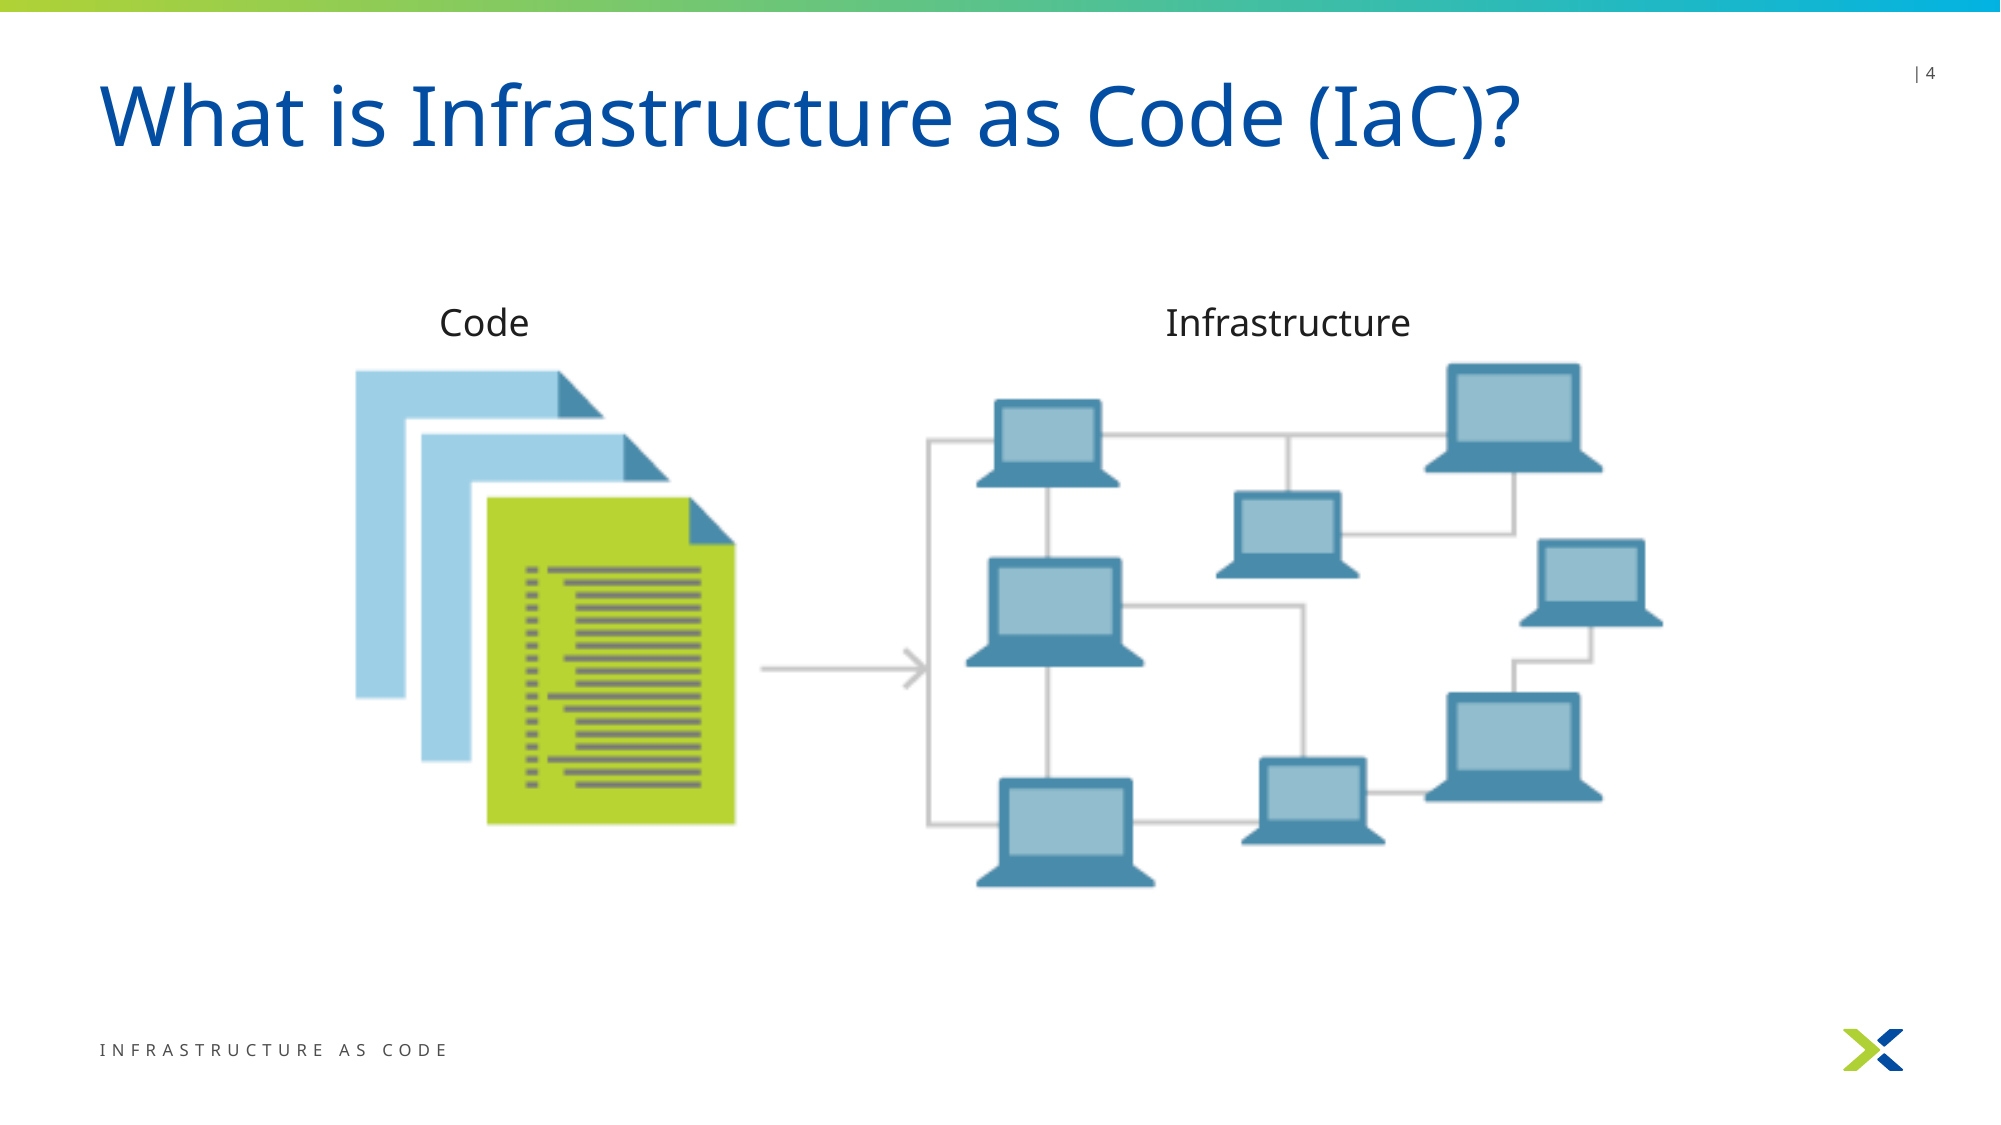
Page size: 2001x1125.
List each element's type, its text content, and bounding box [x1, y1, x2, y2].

footer Infrastructure As Code [99, 1039, 485, 1061]
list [243, 223, 1757, 981]
picture [1898, 0, 1902, 12]
slide_number | 3 [1903, 64, 1936, 85]
title What is Infrastructure as Code (IaC)? [99, 63, 1855, 165]
